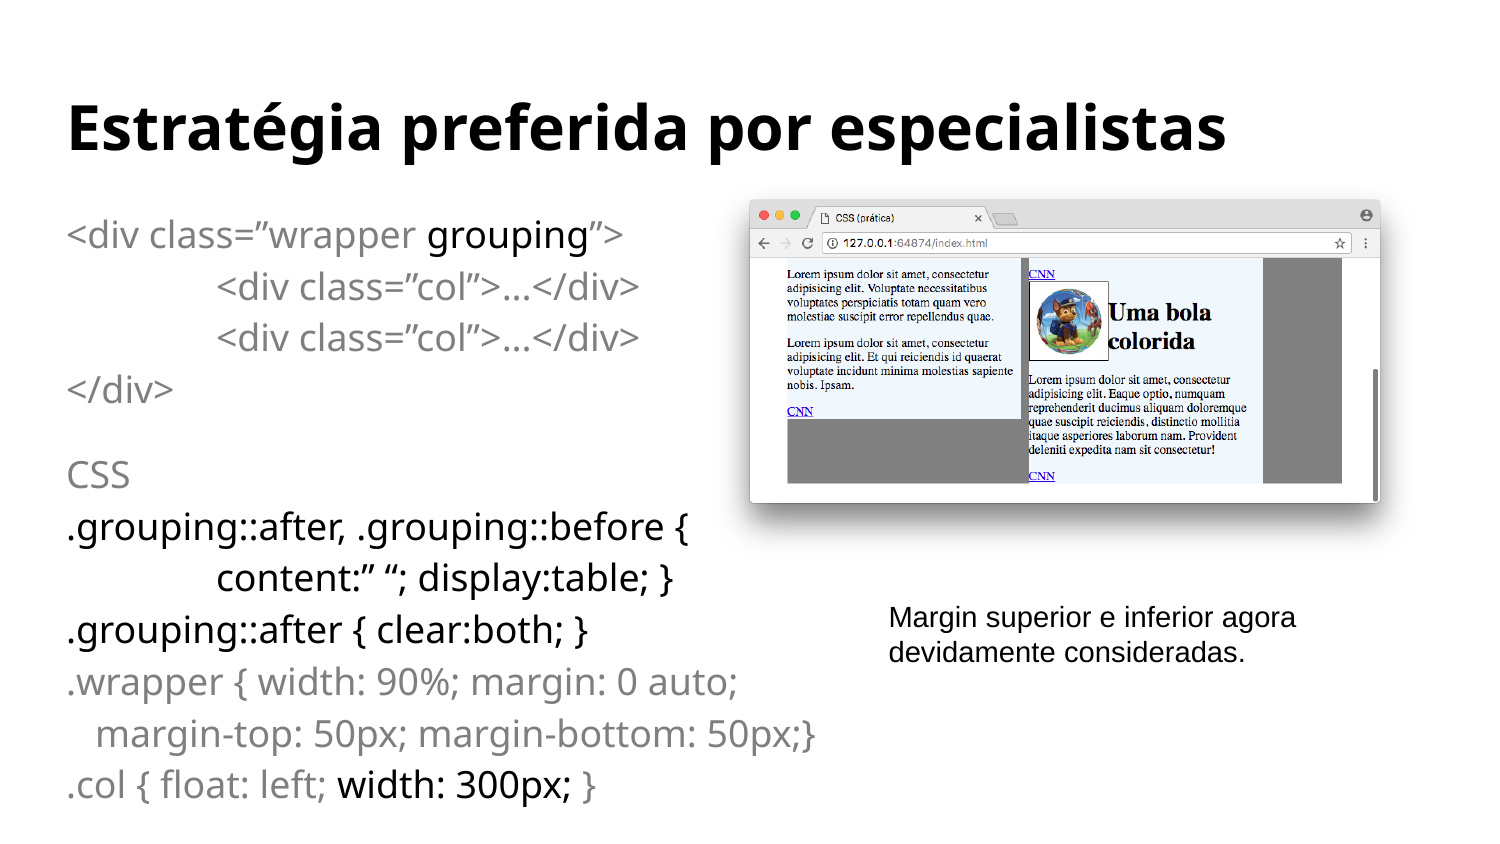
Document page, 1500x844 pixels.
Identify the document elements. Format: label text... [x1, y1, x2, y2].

text_box Margin superior e inferior agora devidamente consideradas. [873, 583, 1449, 688]
list <div class=”wrapper grouping”> <div class=”col”>...</div> <div class=”col”>...</div> </div> CSS .grouping::after, .grouping::before { content:” “; display:table; } .grouping::after { clear:both; } .wrapper { width: 90%; margin: 0 auto; margin-top: 50px; margin-bottom: 50px;} .col { float: left; width: 300px; } [51, 189, 1449, 750]
picture [706, 174, 1424, 565]
title Estratégia preferida por especialistas [51, 72, 1449, 176]
